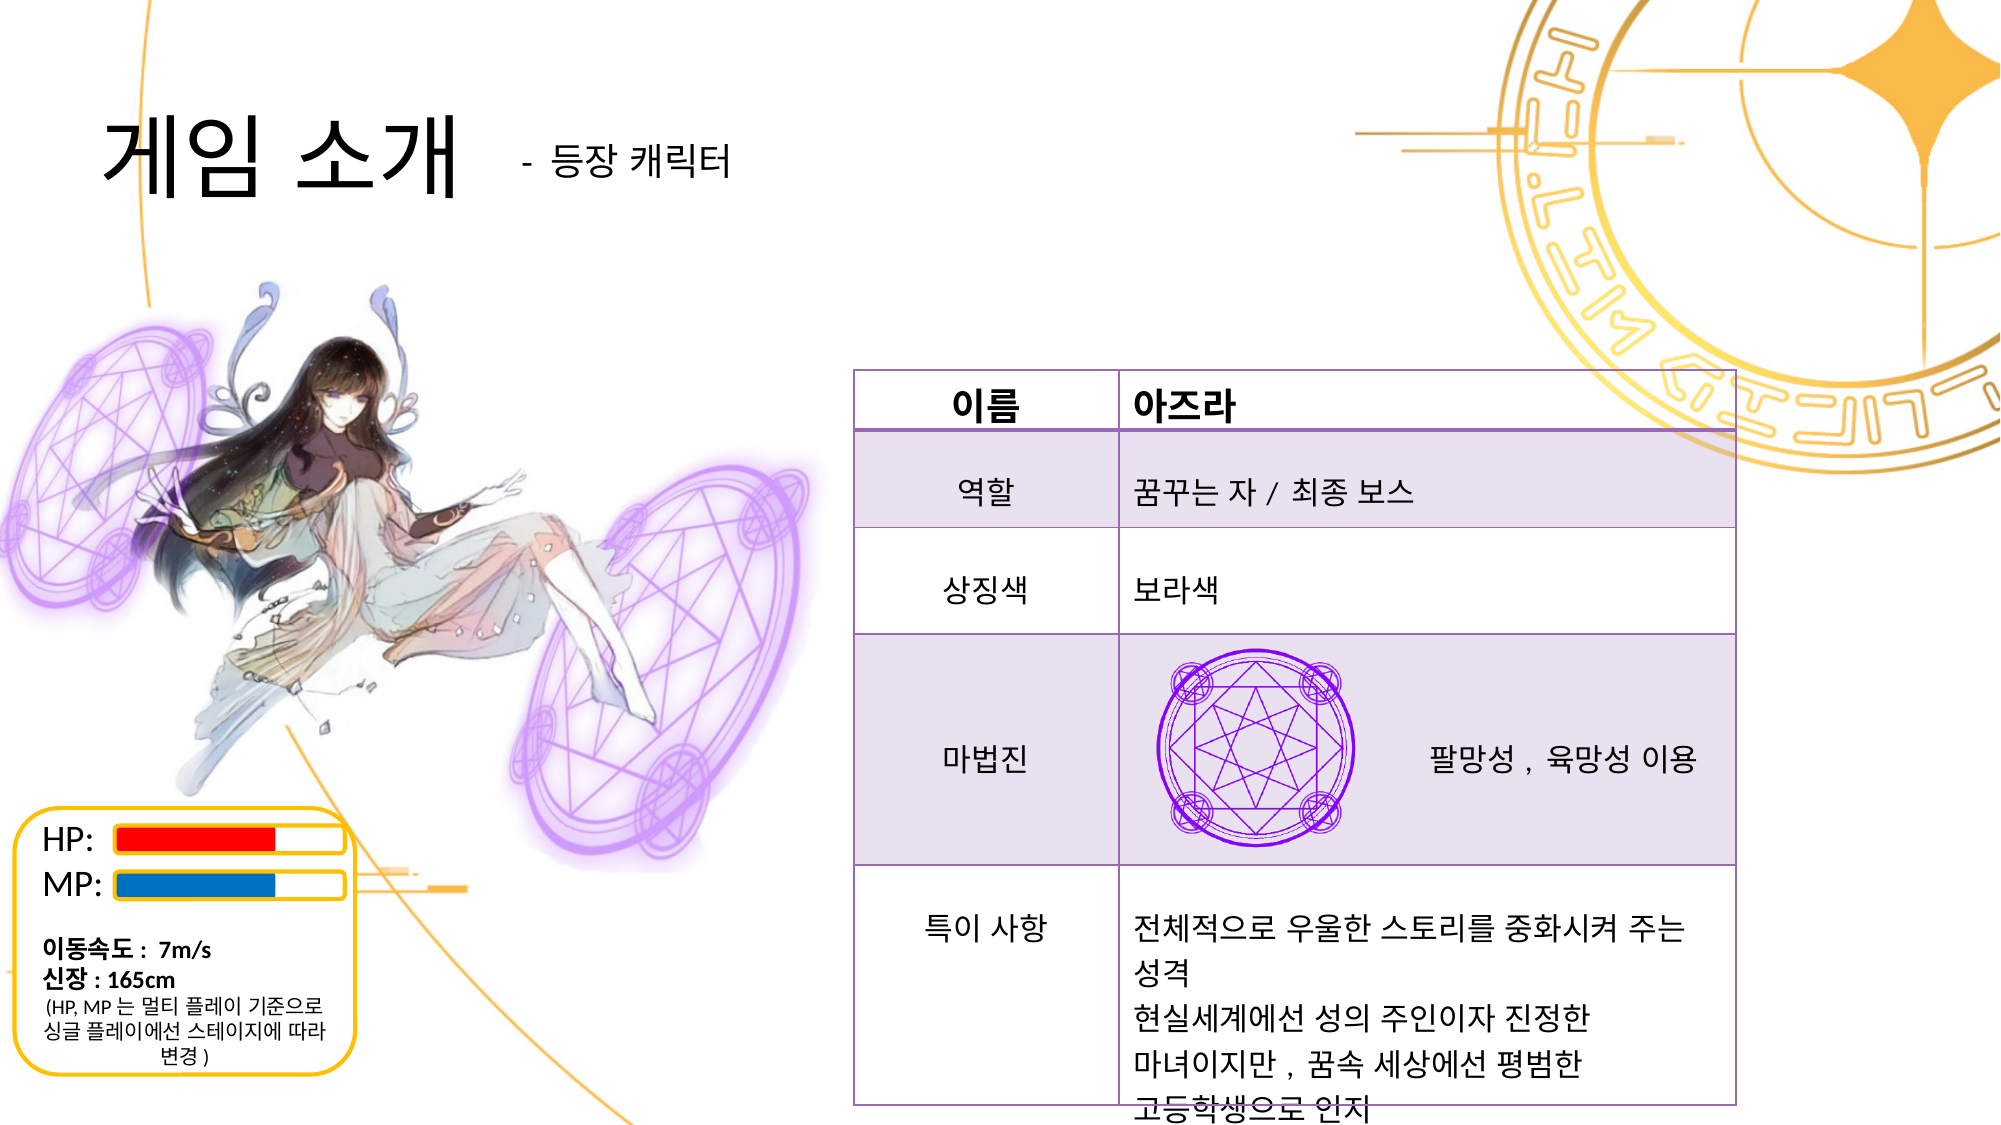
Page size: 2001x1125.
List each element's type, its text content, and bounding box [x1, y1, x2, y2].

table_header 이름 [855, 371, 1118, 428]
table_cell 보라색 [1120, 528, 1735, 633]
table_cell 상징색 [855, 528, 1118, 633]
table_cell 전체적으로 우울한 스토리를 중화시켜 주는 성격 현실세계에선 성의 주인이자 진정한 마녀이지만, 꿈속 세상에선 평범한 고등학생으로 인지 [1120, 866, 1735, 1104]
picture [0, 0, 2001, 1125]
text_box - 등장 캐릭터 [506, 130, 749, 191]
table_cell 팔망성, 육망성 이용 [1439, 635, 1735, 864]
text_box HP: MP: 이동속도: 7m/s 신장: 165cm (HP, MP는 멀티 플레이 기준으로 싱글 플레이에선 스테이지에 따라 변경) [12, 882, 358, 1077]
table_cell 특이 사항 [855, 866, 1118, 1104]
table_cell 마법진 [855, 635, 1071, 864]
text_box [112, 882, 347, 902]
table_cell 꿈꾸는 자/ 최종 보스 [1120, 432, 1735, 527]
table_header 아즈라 [1120, 371, 1735, 428]
title 게임 소개 [84, 52, 1810, 271]
table_cell 역할 [855, 432, 1118, 527]
